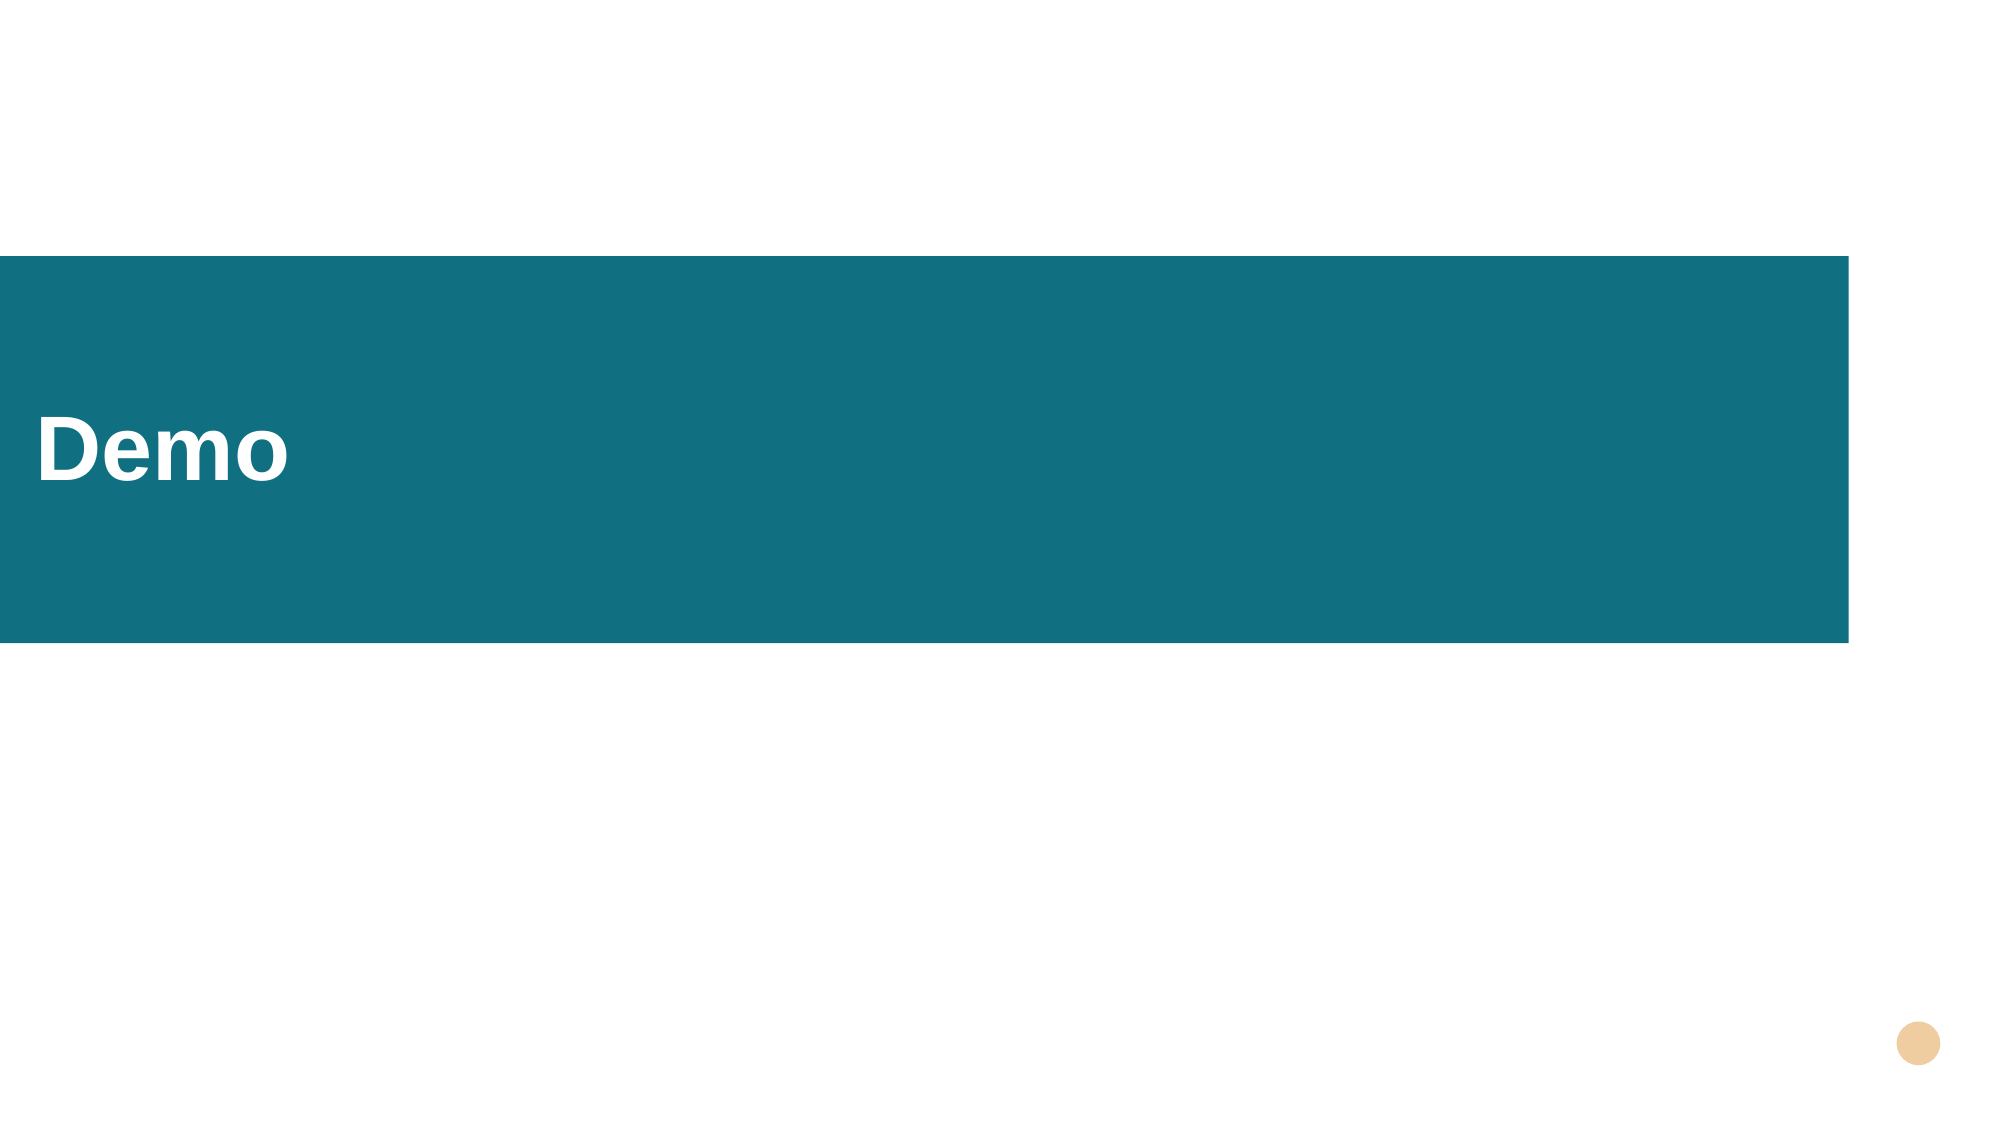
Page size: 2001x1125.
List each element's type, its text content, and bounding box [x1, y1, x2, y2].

text_box Demo [20, 381, 1853, 506]
